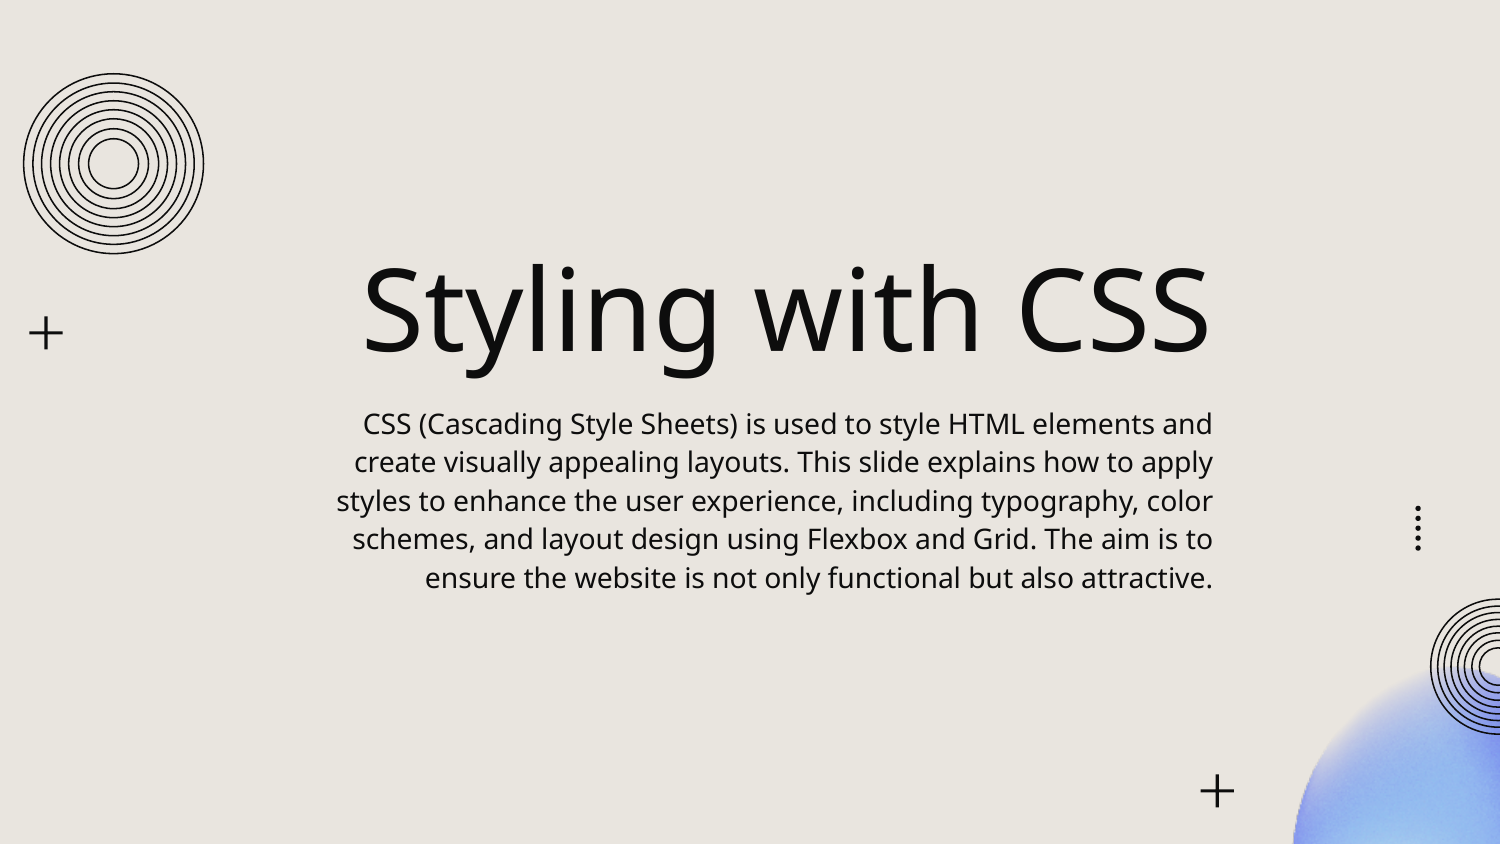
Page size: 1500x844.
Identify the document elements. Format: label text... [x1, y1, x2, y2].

subtitle CSS (Cascading Style Sheets) is used to style HTML elements and create visually appealing layouts. This slide explains how to apply styles to enhance the user experience, including typography, color schemes, and layout design using Flexbox and Grid. The aim is to ensure the website is not only functional but also attractive. [275, 389, 1229, 639]
title Styling with CSS [602, 203, 1229, 389]
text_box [0, 0, 602, 548]
